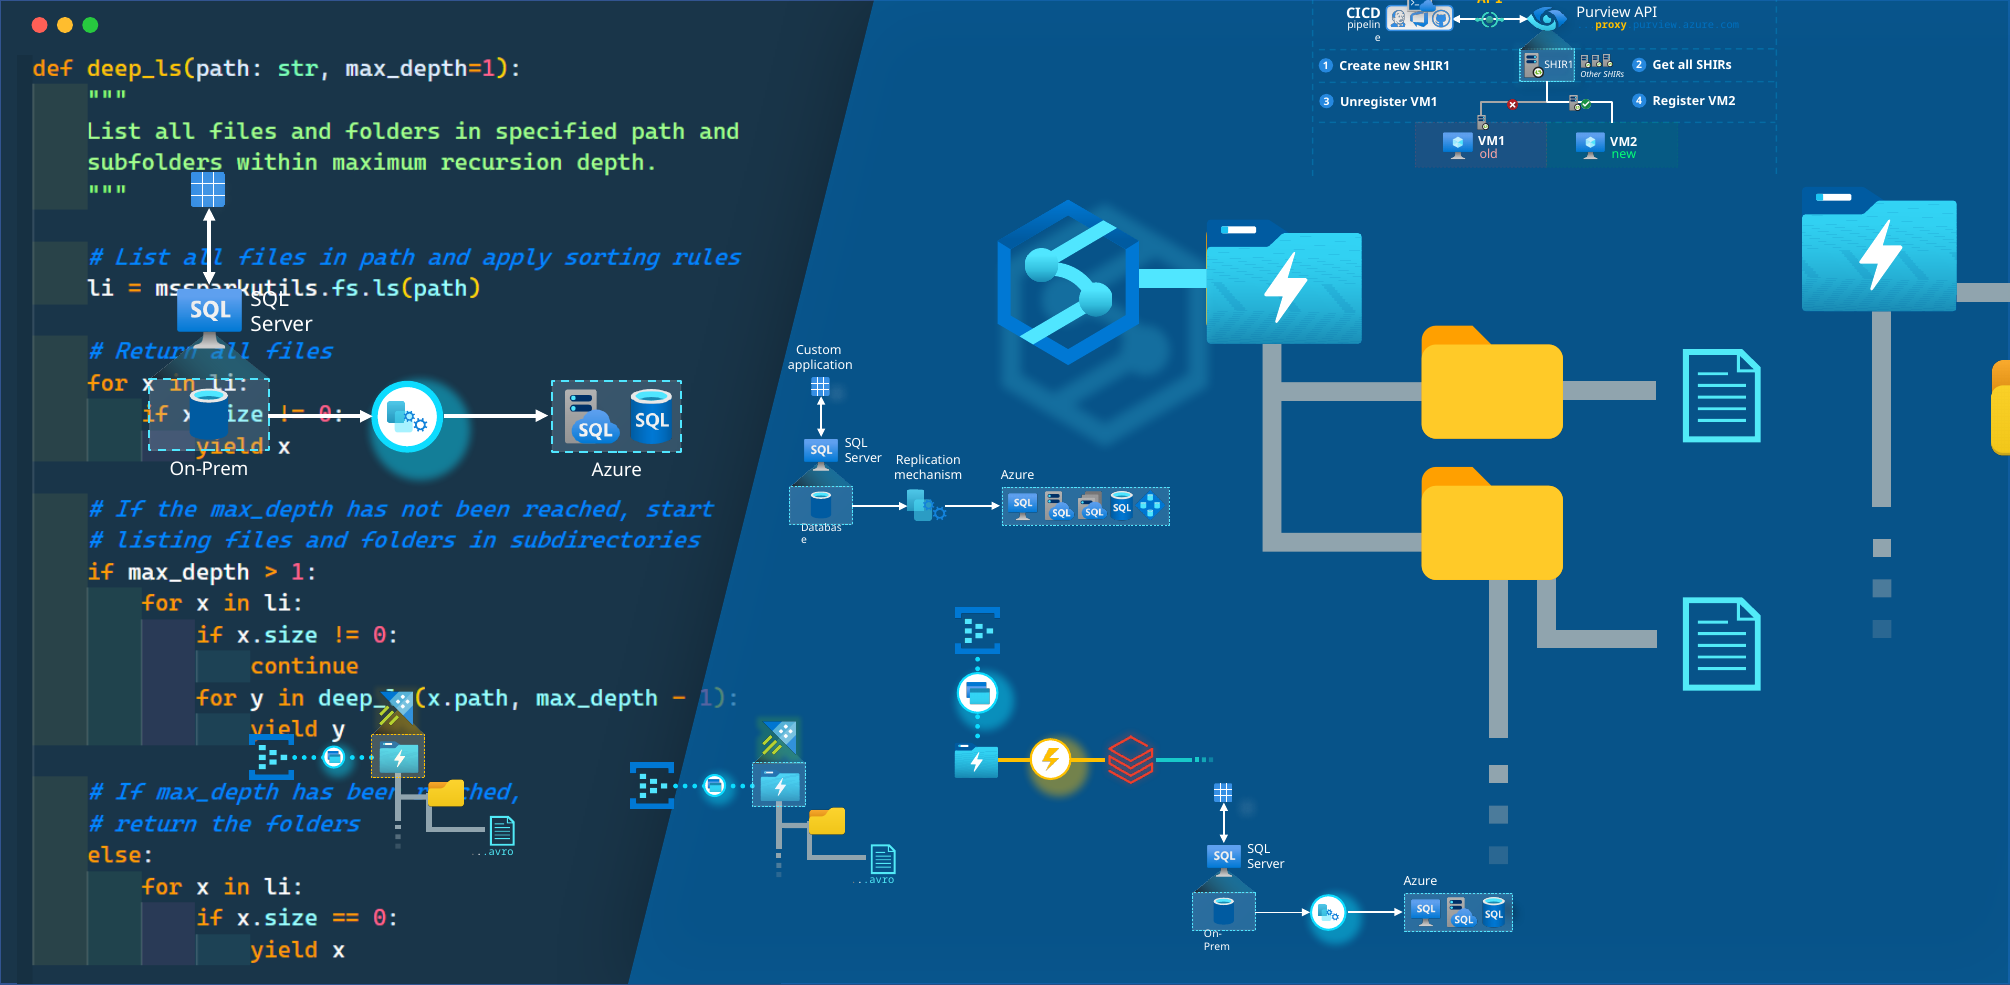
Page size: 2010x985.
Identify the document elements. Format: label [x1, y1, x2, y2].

text_box [985, 175, 1768, 865]
text_box [951, 607, 1211, 784]
text_box [630, 715, 918, 894]
text_box [1173, 783, 1582, 967]
text_box [1312, 0, 1792, 178]
text_box [1790, 175, 2010, 638]
text_box [249, 685, 537, 866]
text_box [722, 329, 1179, 561]
text_box [0, 0, 2010, 985]
text_box [136, 171, 690, 521]
